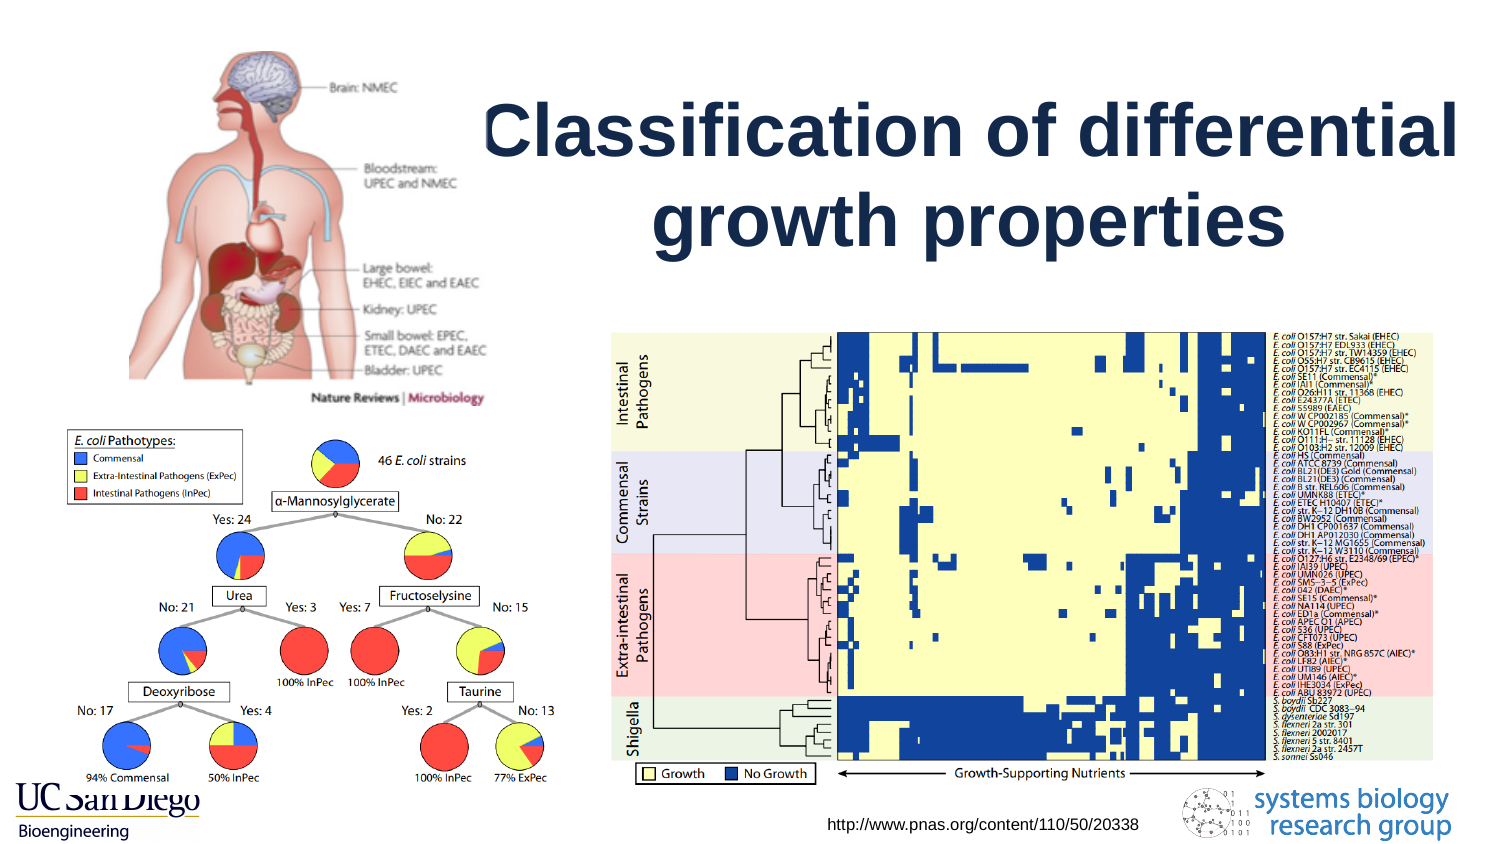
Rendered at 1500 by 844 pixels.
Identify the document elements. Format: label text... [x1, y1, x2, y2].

picture [129, 50, 488, 407]
picture [12, 420, 562, 842]
text_box http://www.pnas.org/content/110/50/20338 [812, 804, 1201, 844]
title Classification of differential growth properties [461, 46, 1478, 296]
picture [608, 327, 1451, 842]
